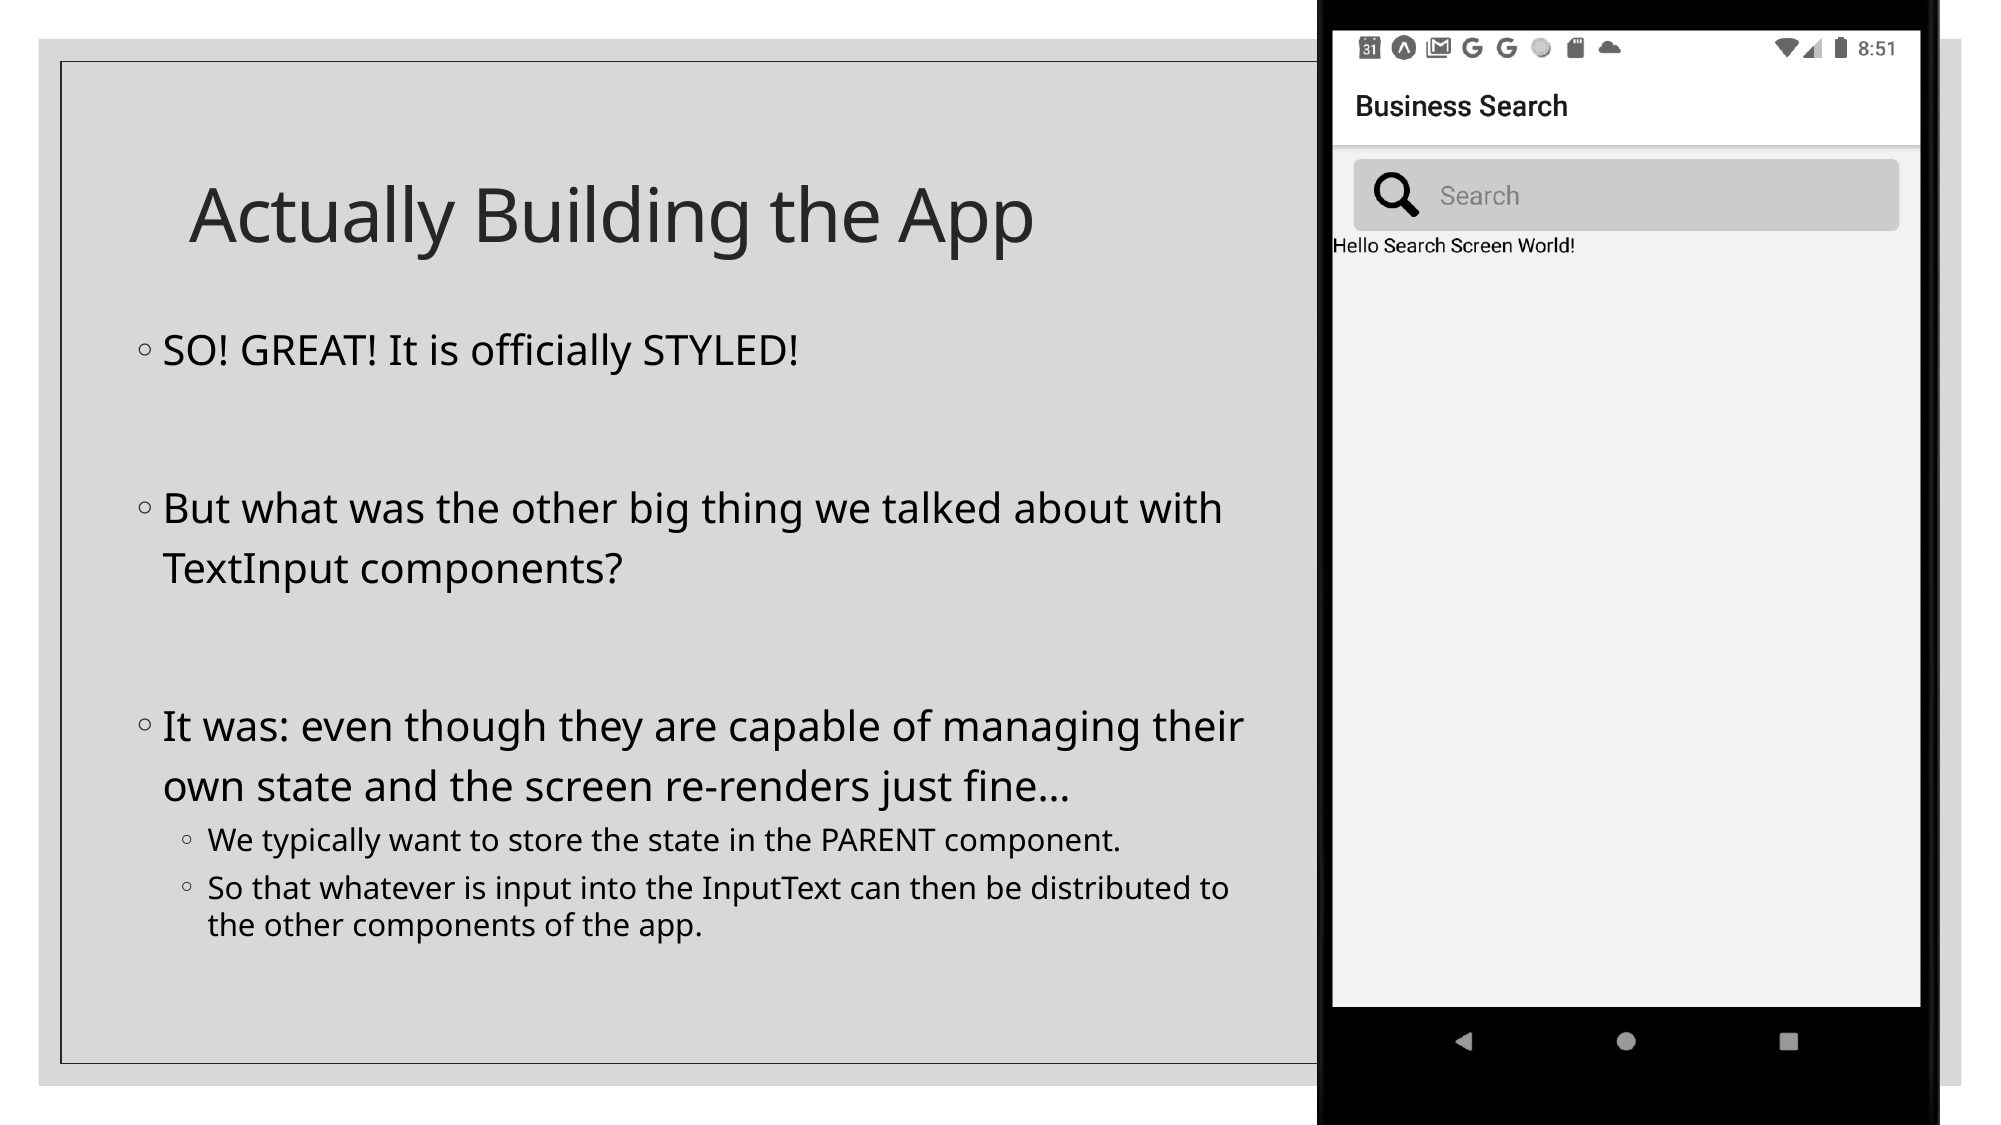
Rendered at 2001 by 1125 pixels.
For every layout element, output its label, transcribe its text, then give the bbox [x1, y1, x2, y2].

list SO! GREAT! It is officially STYLED! But what was the other big thing we talked about with TextInput components? It was: even though they are capable of managing their own state and the screen re-renders just fine… We typically want to store the state in the PARENT component. So that whatever is input into the InputText can then be distributed to the other components of the app. [117, 306, 1279, 1125]
picture [1317, 0, 1940, 1125]
title Actually Building the App [174, 105, 1311, 331]
